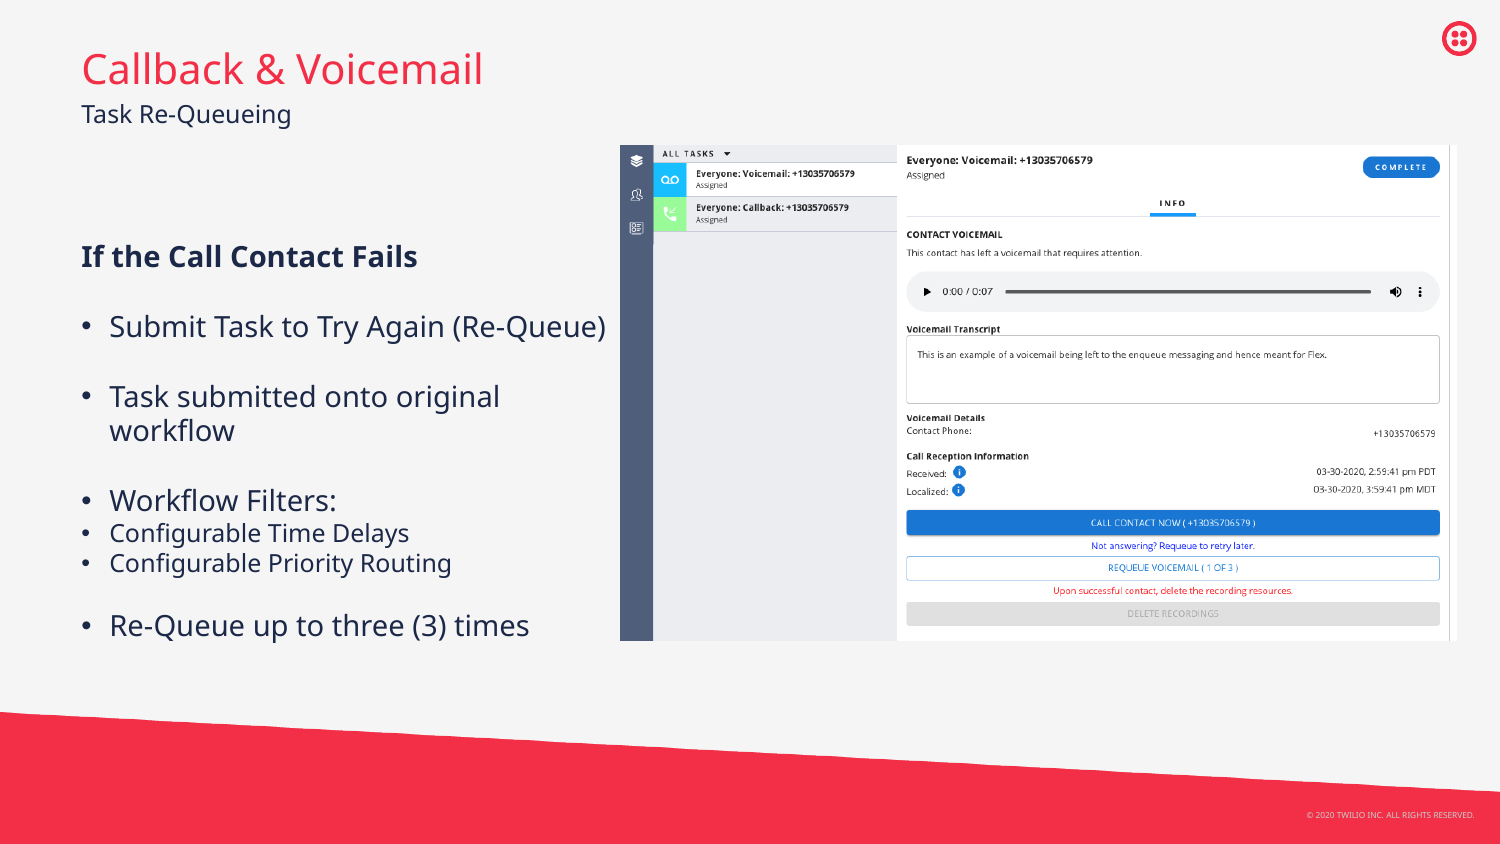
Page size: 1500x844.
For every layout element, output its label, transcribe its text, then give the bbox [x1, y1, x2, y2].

subtitle If the Call Contact Fails Submit Task to Try Again (Re-Queue) Task submitted onto original workflow Workflow Filters: Configurable Time Delays Configurable Priority Routing Re-Queue up to three (3) times [66, 153, 639, 677]
picture [620, 145, 1457, 641]
title Callback & Voicemail [66, 23, 959, 109]
subtitle Task Re-Queueing [66, 83, 346, 137]
picture [1439, 17, 1480, 59]
picture [0, 712, 1500, 844]
